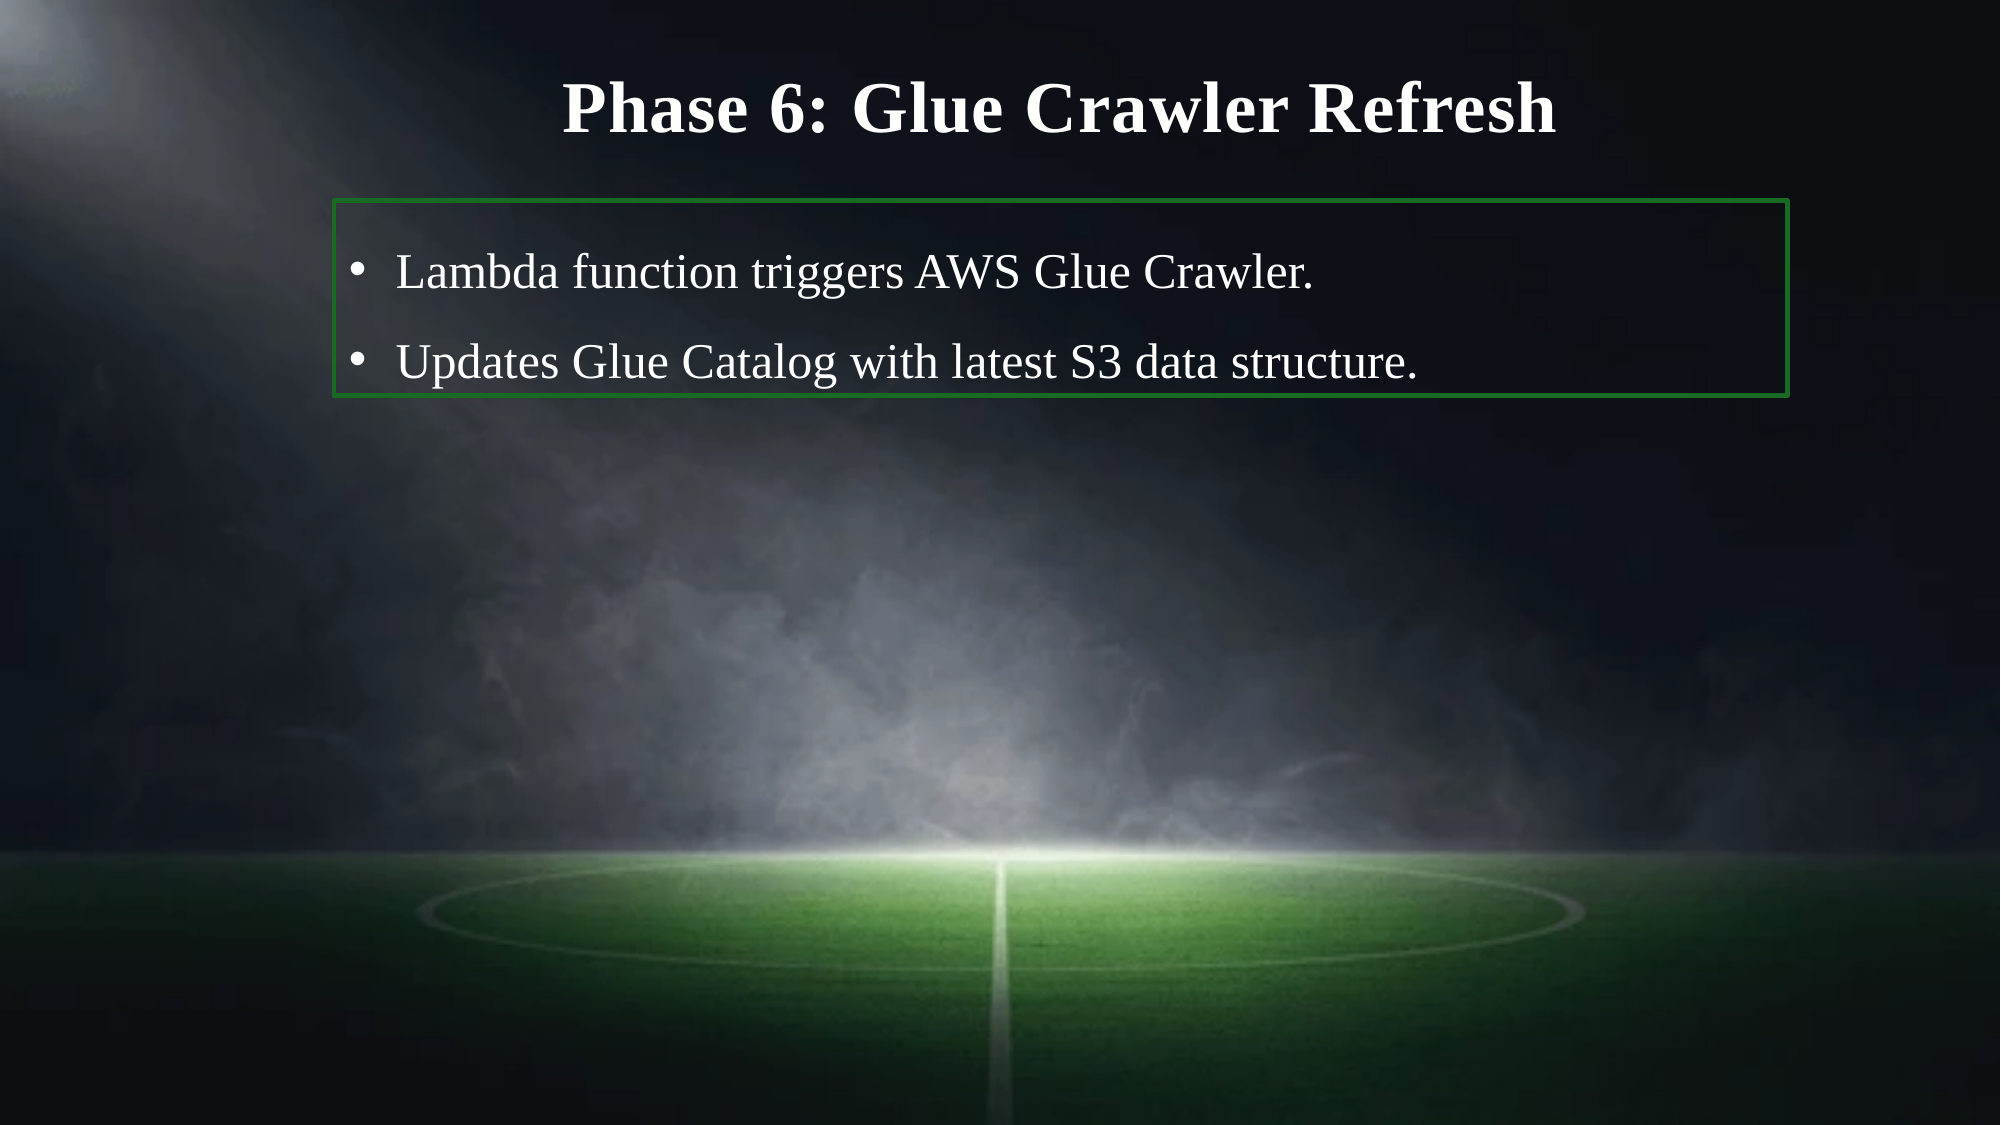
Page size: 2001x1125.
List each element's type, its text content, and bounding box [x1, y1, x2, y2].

text_box Lambda function triggers AWS Glue Crawler. Updates Glue Catalog with latest S3 data structure. [334, 200, 1788, 396]
text_box Phase 6: Glue Crawler Refresh [547, 52, 1574, 155]
picture [0, 0, 2000, 1125]
